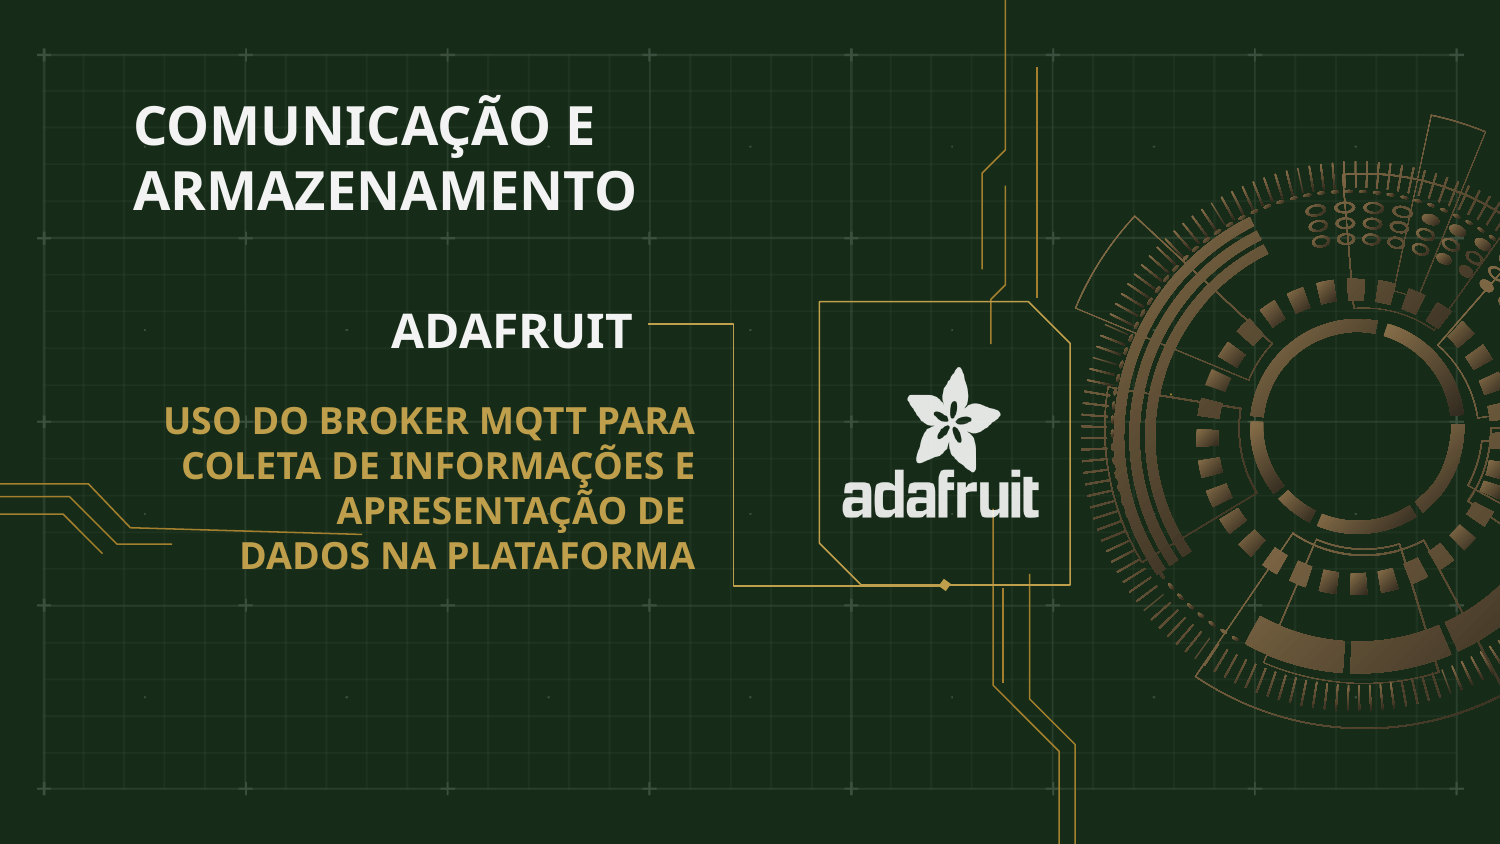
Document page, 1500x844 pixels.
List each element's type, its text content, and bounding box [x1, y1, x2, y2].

text_box [819, 518, 1071, 586]
subtitle ADAFRUIT [18, 286, 649, 362]
title COMUNICAÇÃO E ARMAZENAMENTO [118, 76, 1382, 181]
picture [814, 325, 1067, 519]
text_box [819, 301, 1051, 324]
subtitle USO DO BROKER MQTT PARA COLETA DE INFORMAÇÕES E APRESENTAÇÃO DE DADOS NA PLATAFORMA [80, 382, 711, 576]
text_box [647, 323, 820, 444]
